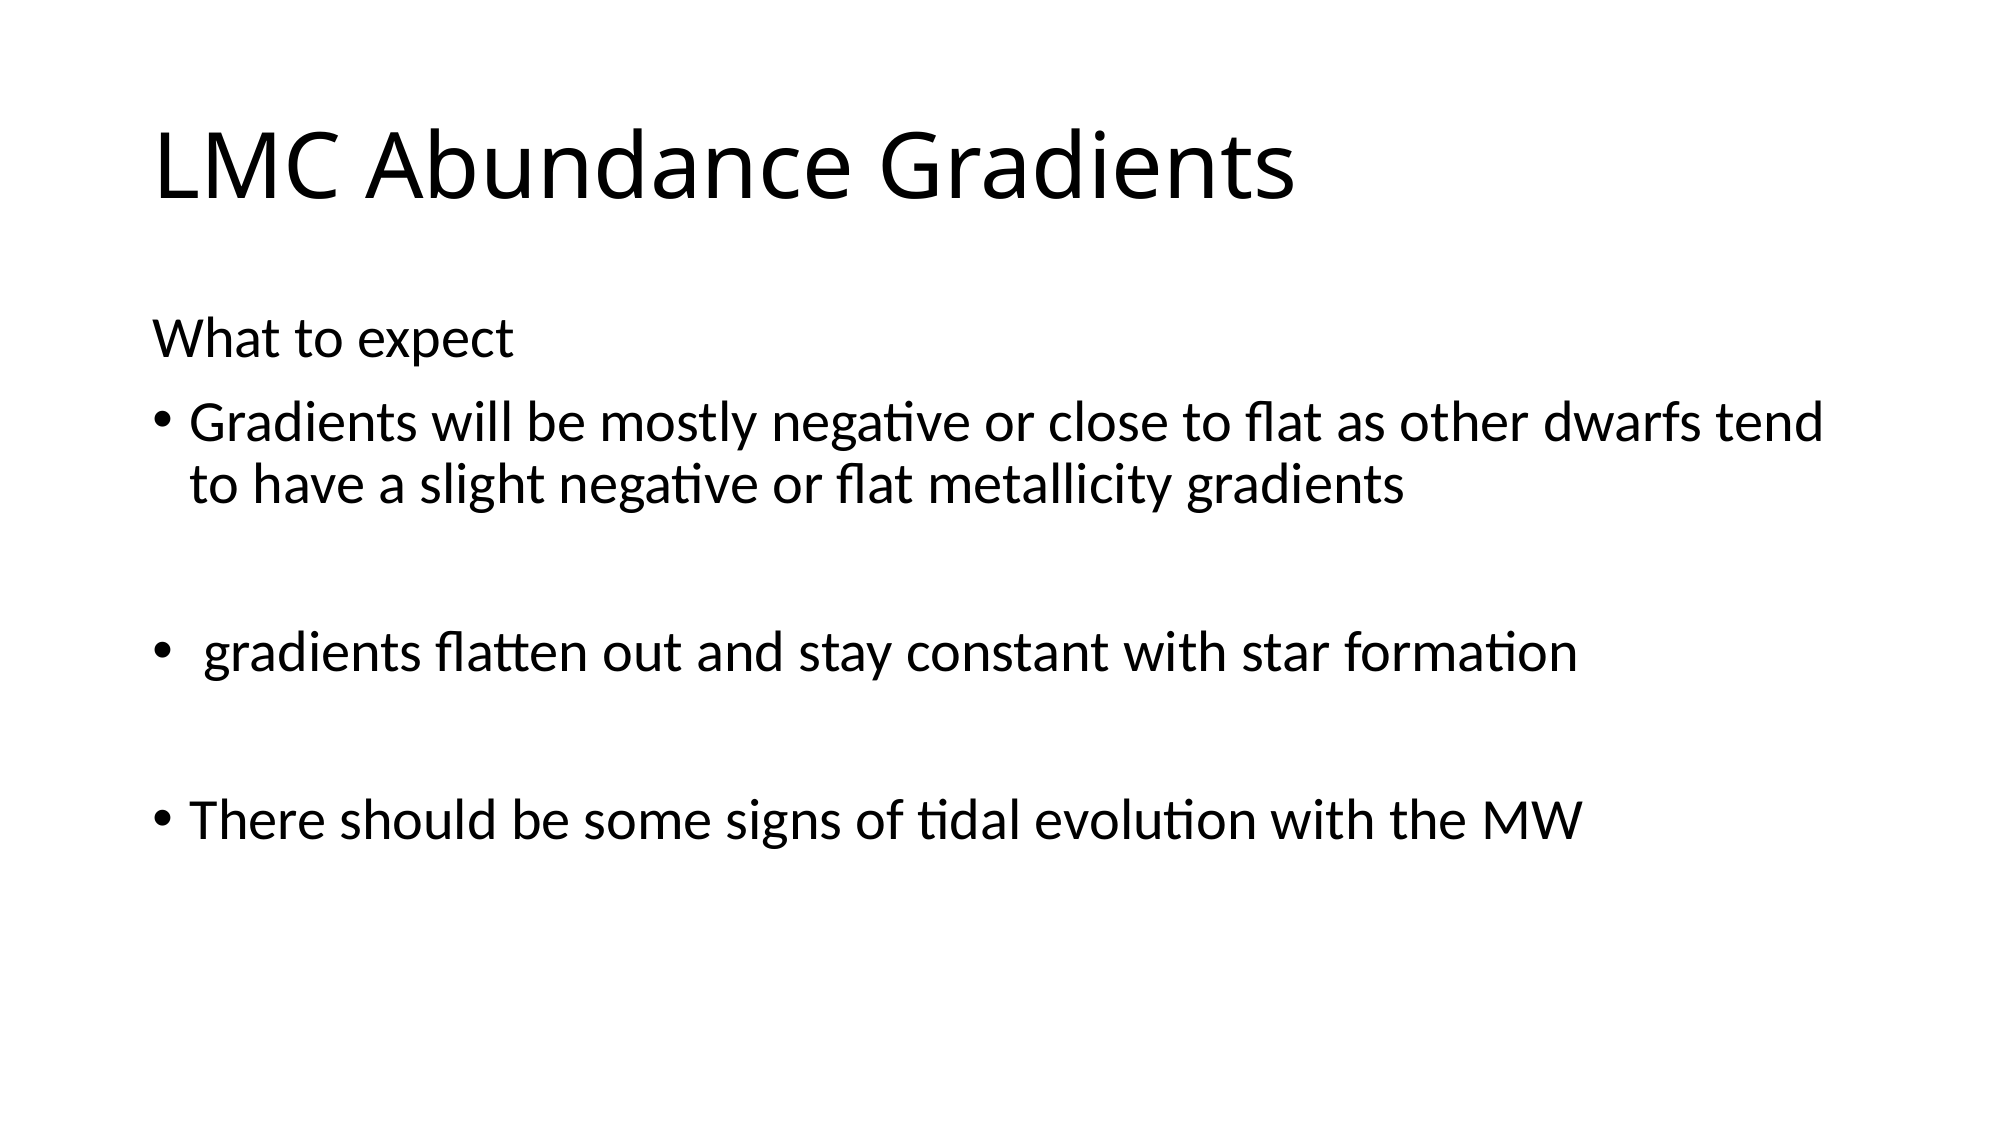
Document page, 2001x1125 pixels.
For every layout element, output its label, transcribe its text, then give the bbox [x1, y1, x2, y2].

title LMC Abundance Gradients [137, 59, 1863, 278]
